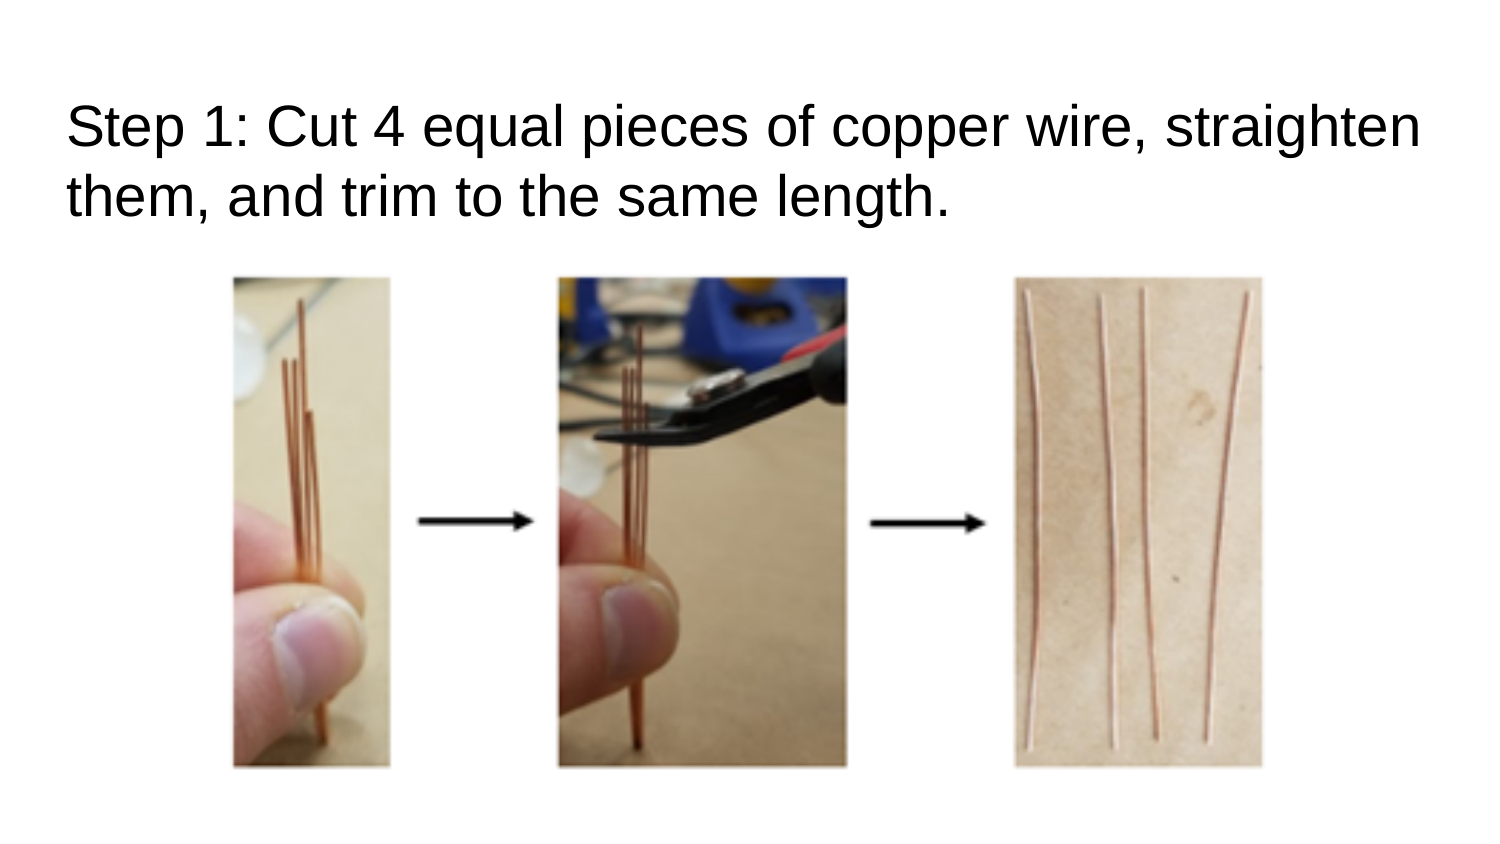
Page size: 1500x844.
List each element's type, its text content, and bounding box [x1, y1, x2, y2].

title Step 1: Cut 4 equal pieces of copper wire, straighten them, and trim to the same length. [51, 72, 1449, 167]
picture [223, 267, 1277, 785]
